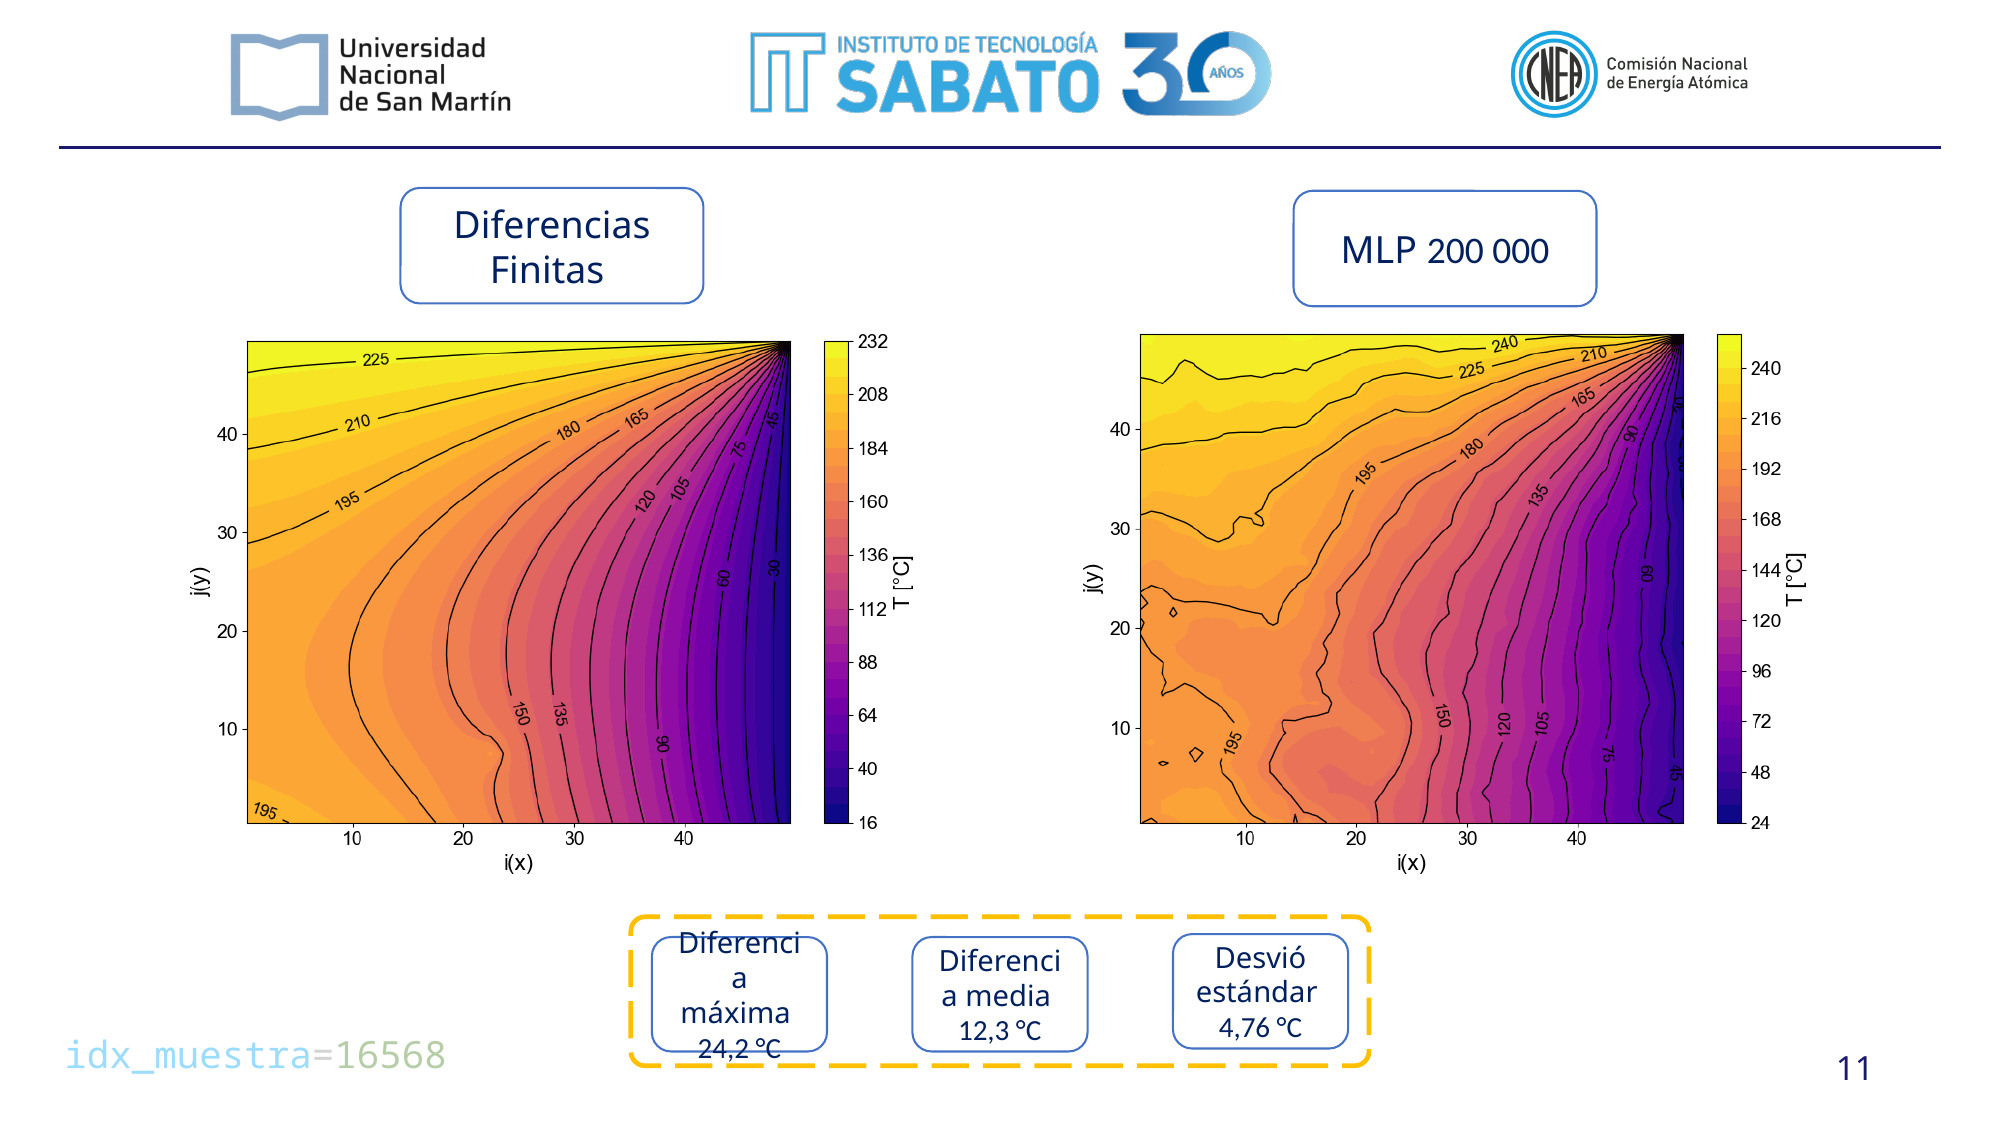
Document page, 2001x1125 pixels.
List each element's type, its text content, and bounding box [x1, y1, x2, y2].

text_box Desvió estándar 4,76 °C [1171, 933, 1350, 1050]
text_box idx_muestra=16568 [49, 1038, 597, 1084]
text_box Diferencia media 12,3 °C [911, 935, 1089, 1053]
slide_number 11 [1520, 1039, 1971, 1100]
picture [182, 324, 922, 883]
text_box [629, 915, 1371, 1067]
text_box MLP 200 000 [1292, 189, 1598, 308]
picture [746, 29, 1275, 118]
text_box Diferencias Finitas [399, 186, 705, 305]
picture [1075, 324, 1815, 883]
